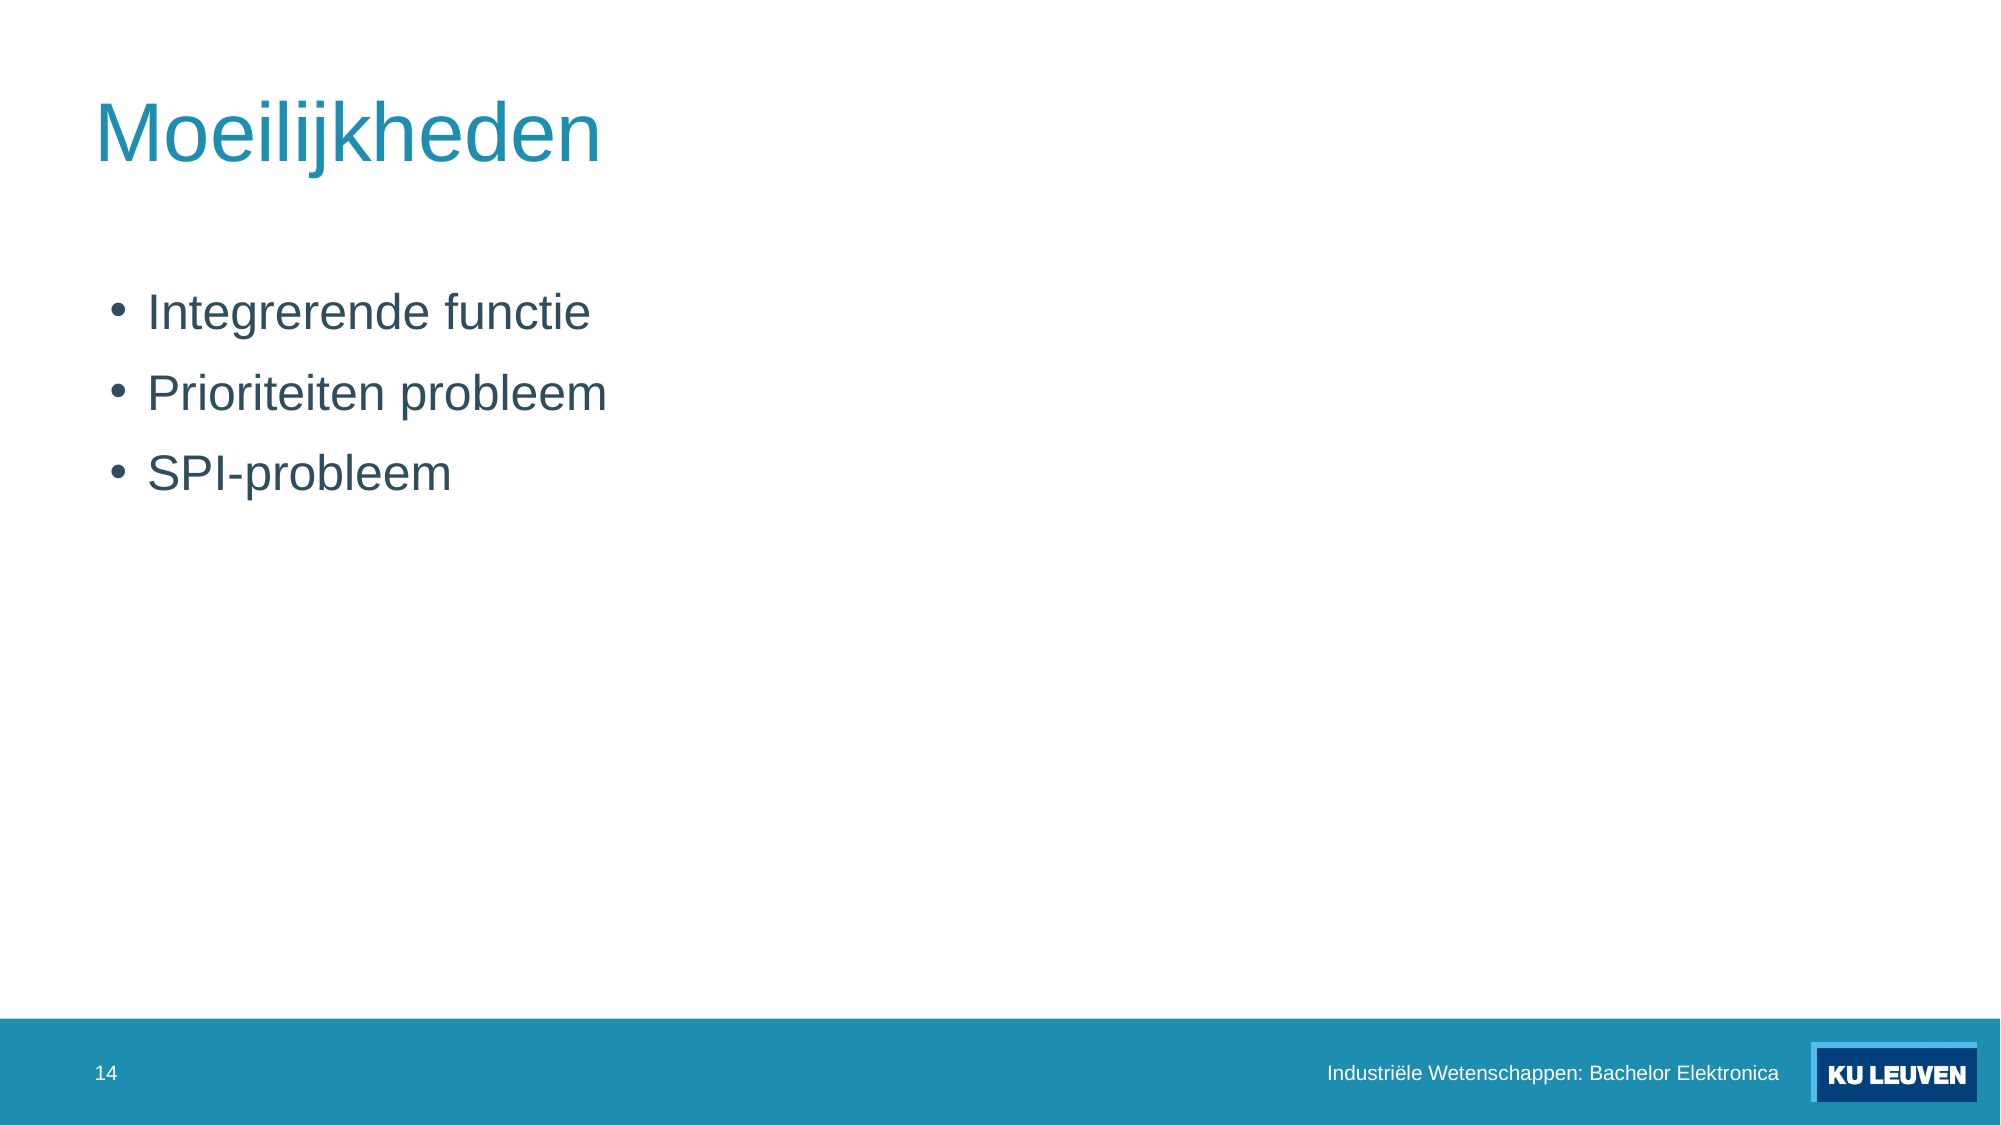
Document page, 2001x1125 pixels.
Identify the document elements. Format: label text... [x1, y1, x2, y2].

picture [1811, 1042, 1977, 1102]
title Moeilijkheden [94, 33, 1906, 223]
slide_number 14 [94, 1018, 201, 1125]
list Integrerende functie Prioriteiten probleem SPI-probleem [94, 271, 1906, 1004]
footer Industriële Wetenschappen: Bachelor Elektronica [989, 1018, 1809, 1125]
